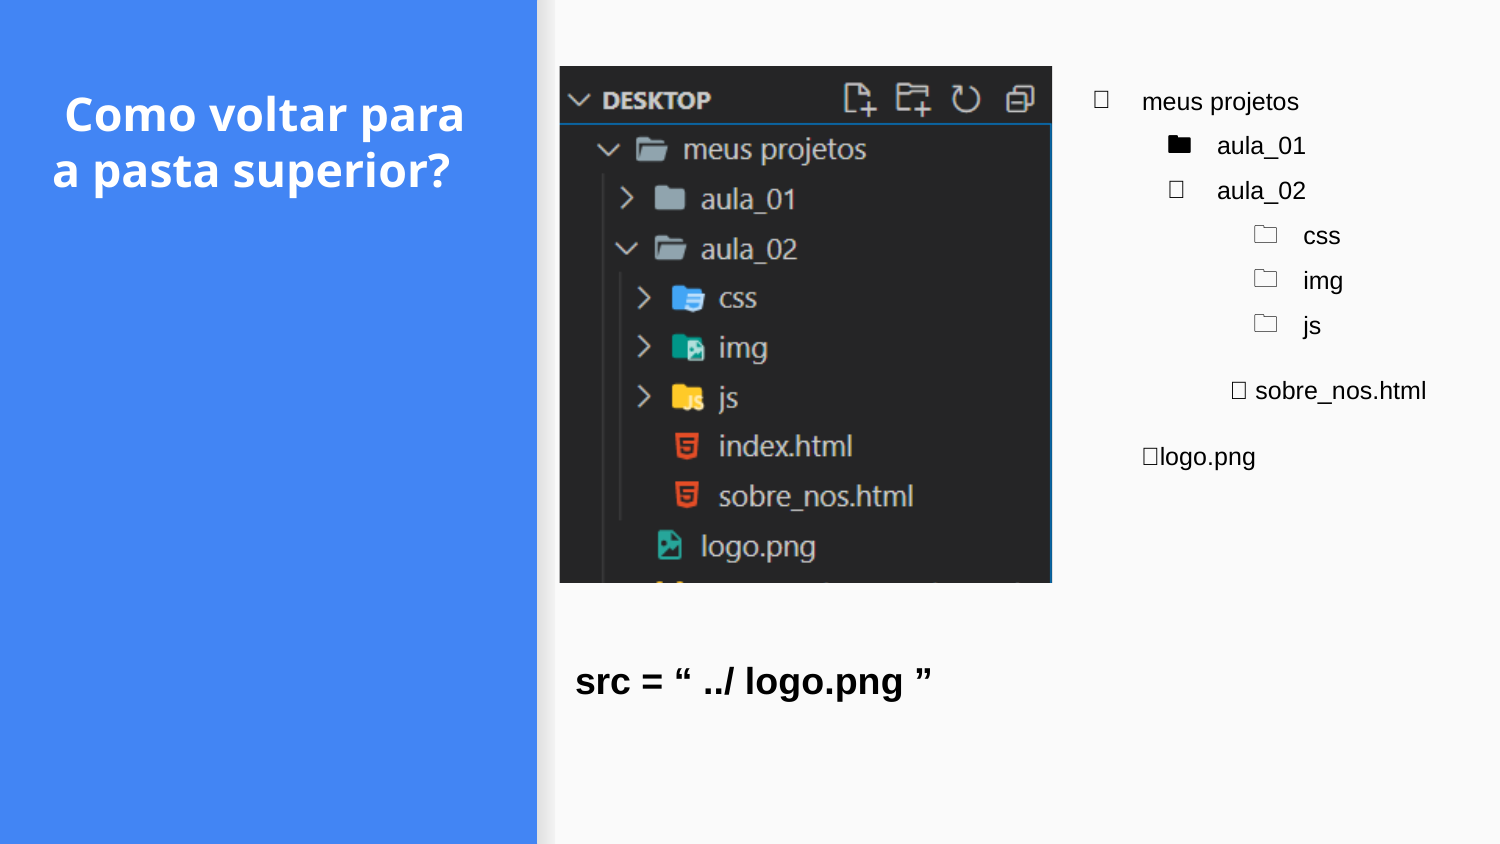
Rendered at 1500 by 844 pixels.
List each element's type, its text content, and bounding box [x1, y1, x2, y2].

text_box src = “ ../ logo.png ” [559, 619, 1052, 717]
text_box meus projetos aula_01 aula_02 css img js 📄 sobre_nos.html 🌄logo.png [1052, 54, 1469, 486]
title Como voltar para a pasta superior? [37, 55, 498, 212]
picture [559, 66, 1053, 583]
